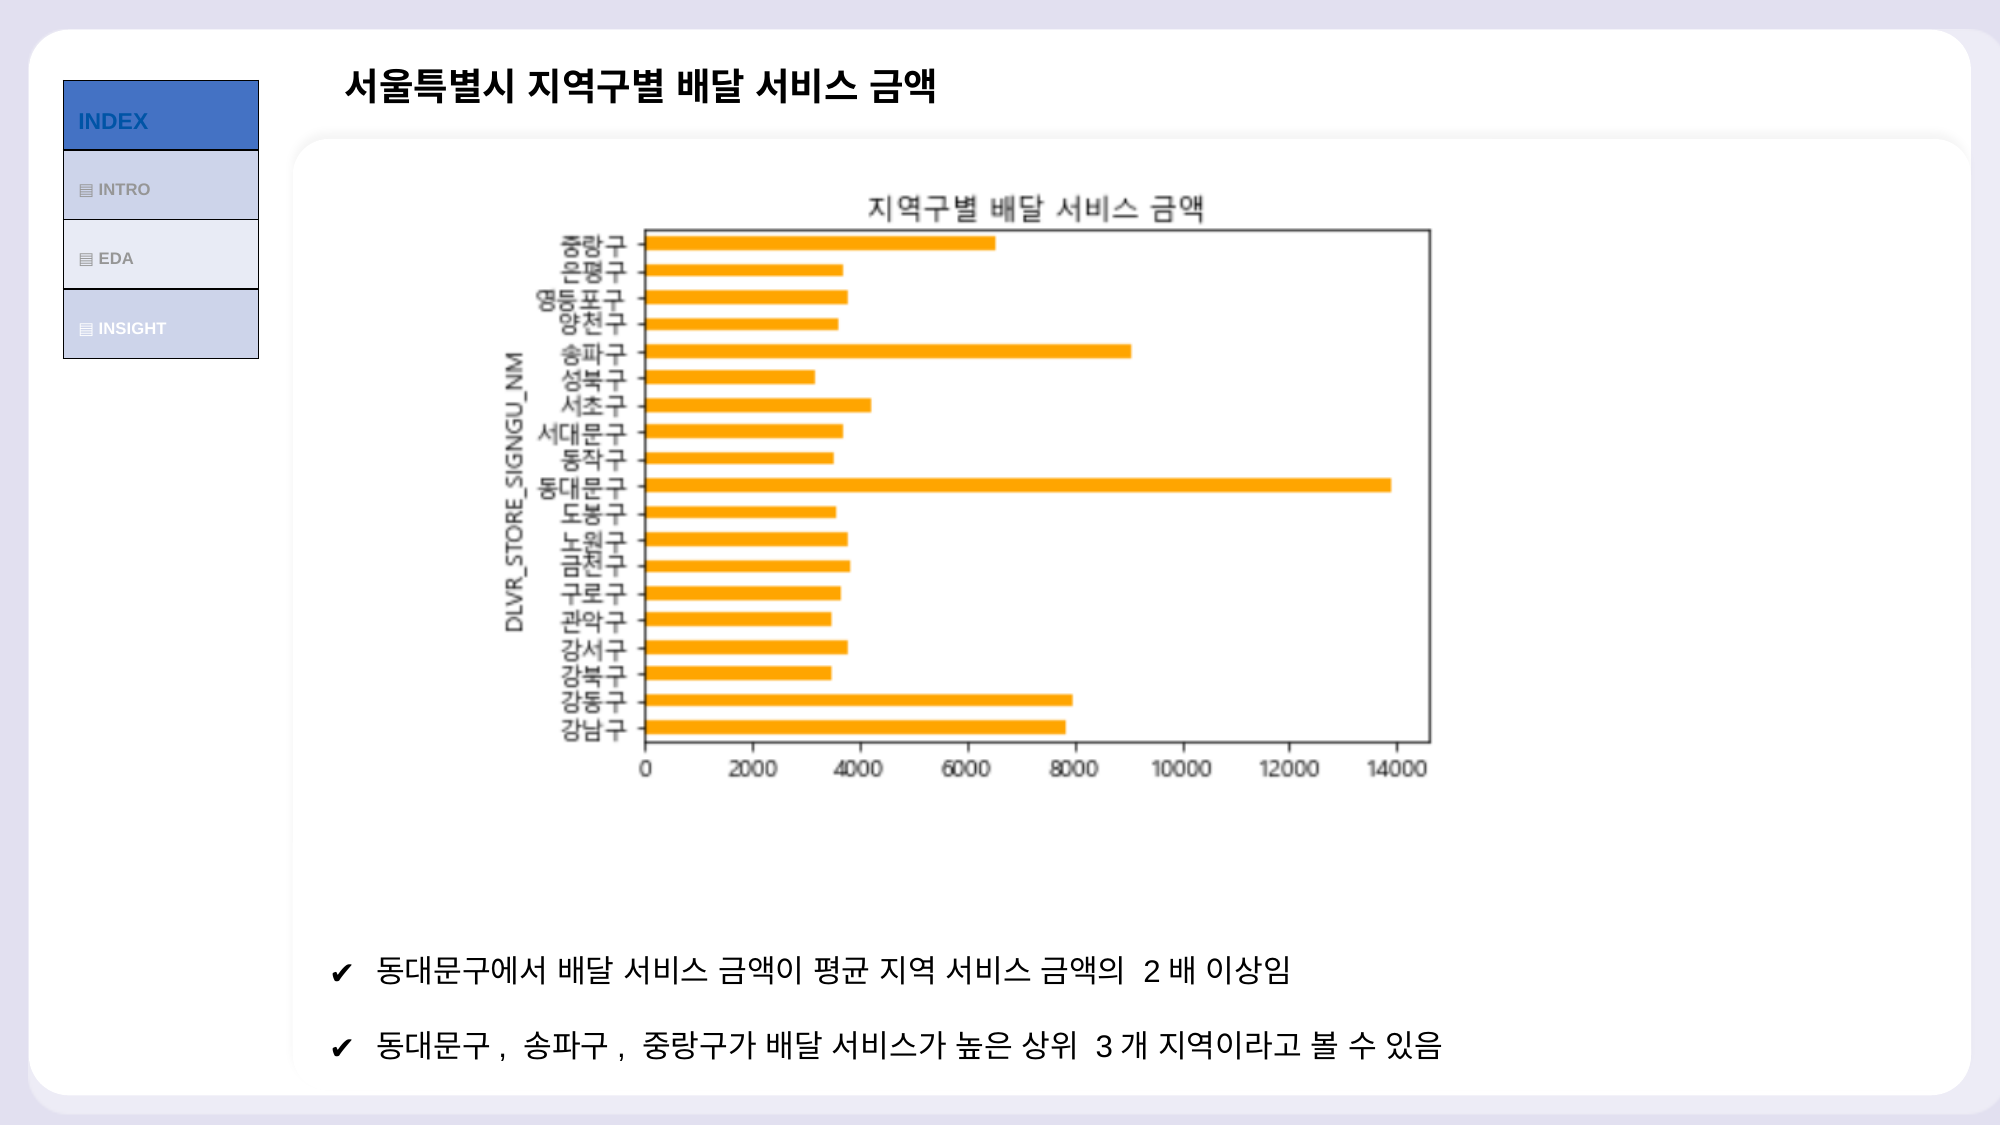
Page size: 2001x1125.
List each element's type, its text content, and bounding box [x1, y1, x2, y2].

text_box 동대문구에서 배달 서비스 금액이 평균 지역 서비스 금액의 2배 이상임 동대문구, 송파구, 중랑구가 배달 서비스가 높은 상위 3개 지역이라고 볼 수 있음 [314, 906, 1958, 1072]
picture [463, 191, 1537, 805]
title 서울특별시 지역구별 배달 서비스 금액 [329, 60, 1413, 116]
